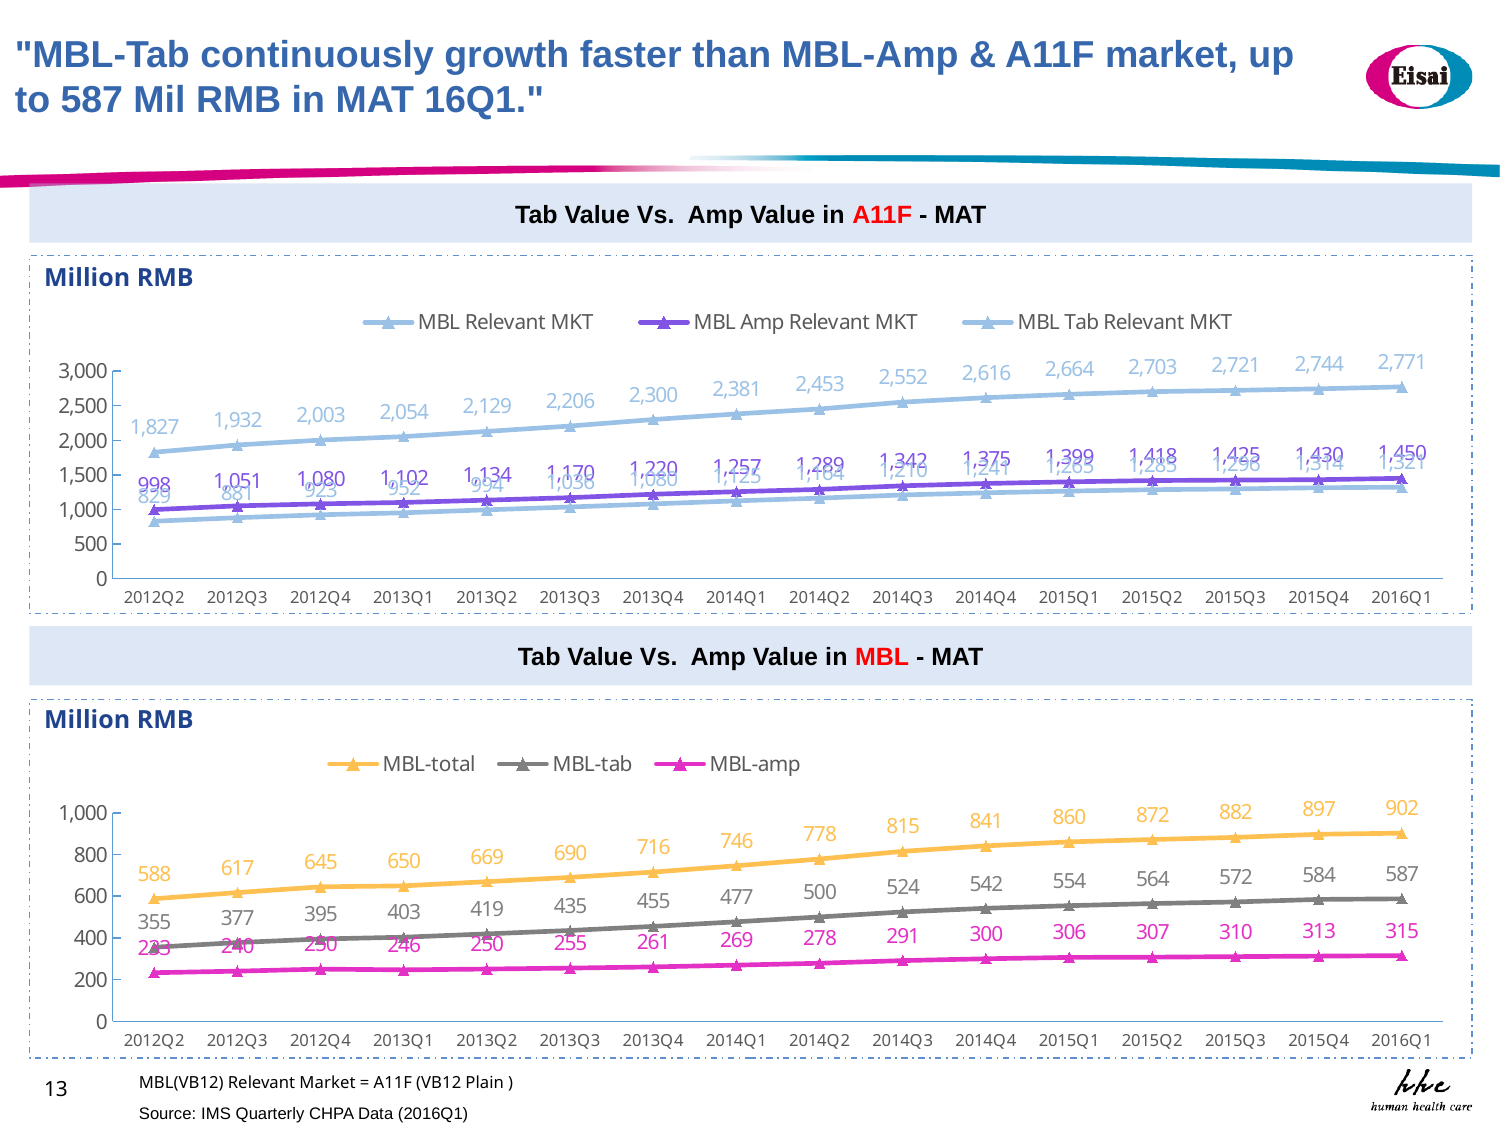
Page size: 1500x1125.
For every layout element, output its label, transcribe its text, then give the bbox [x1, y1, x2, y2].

list MBL(VB12) Relevant Market = A11F (VB12 Plain ) [123, 1068, 1372, 1095]
chart [29, 741, 1473, 1058]
picture [0, 152, 1500, 191]
slide_number 13 [29, 1069, 123, 1110]
text_box [29, 699, 1473, 741]
text_box Source: IMS Quarterly CHPA Data (2016Q1) [123, 1095, 1372, 1125]
list "MBL-Tab continuously growth faster than MBL-Amp & A11F market, up to 587 Mil RMB in MAT 16Q1." [0, 0, 1337, 150]
picture [1372, 1069, 1473, 1111]
picture [1424, 83, 1473, 110]
picture [1436, 45, 1473, 70]
text_box Tab Value Vs. Amp Value in MBL - MAT [29, 626, 1473, 686]
picture [1366, 45, 1450, 110]
text_box [29, 255, 1473, 299]
chart [29, 299, 1473, 615]
text_box Tab Value Vs. Amp Value in A11F - MAT [29, 183, 1473, 243]
